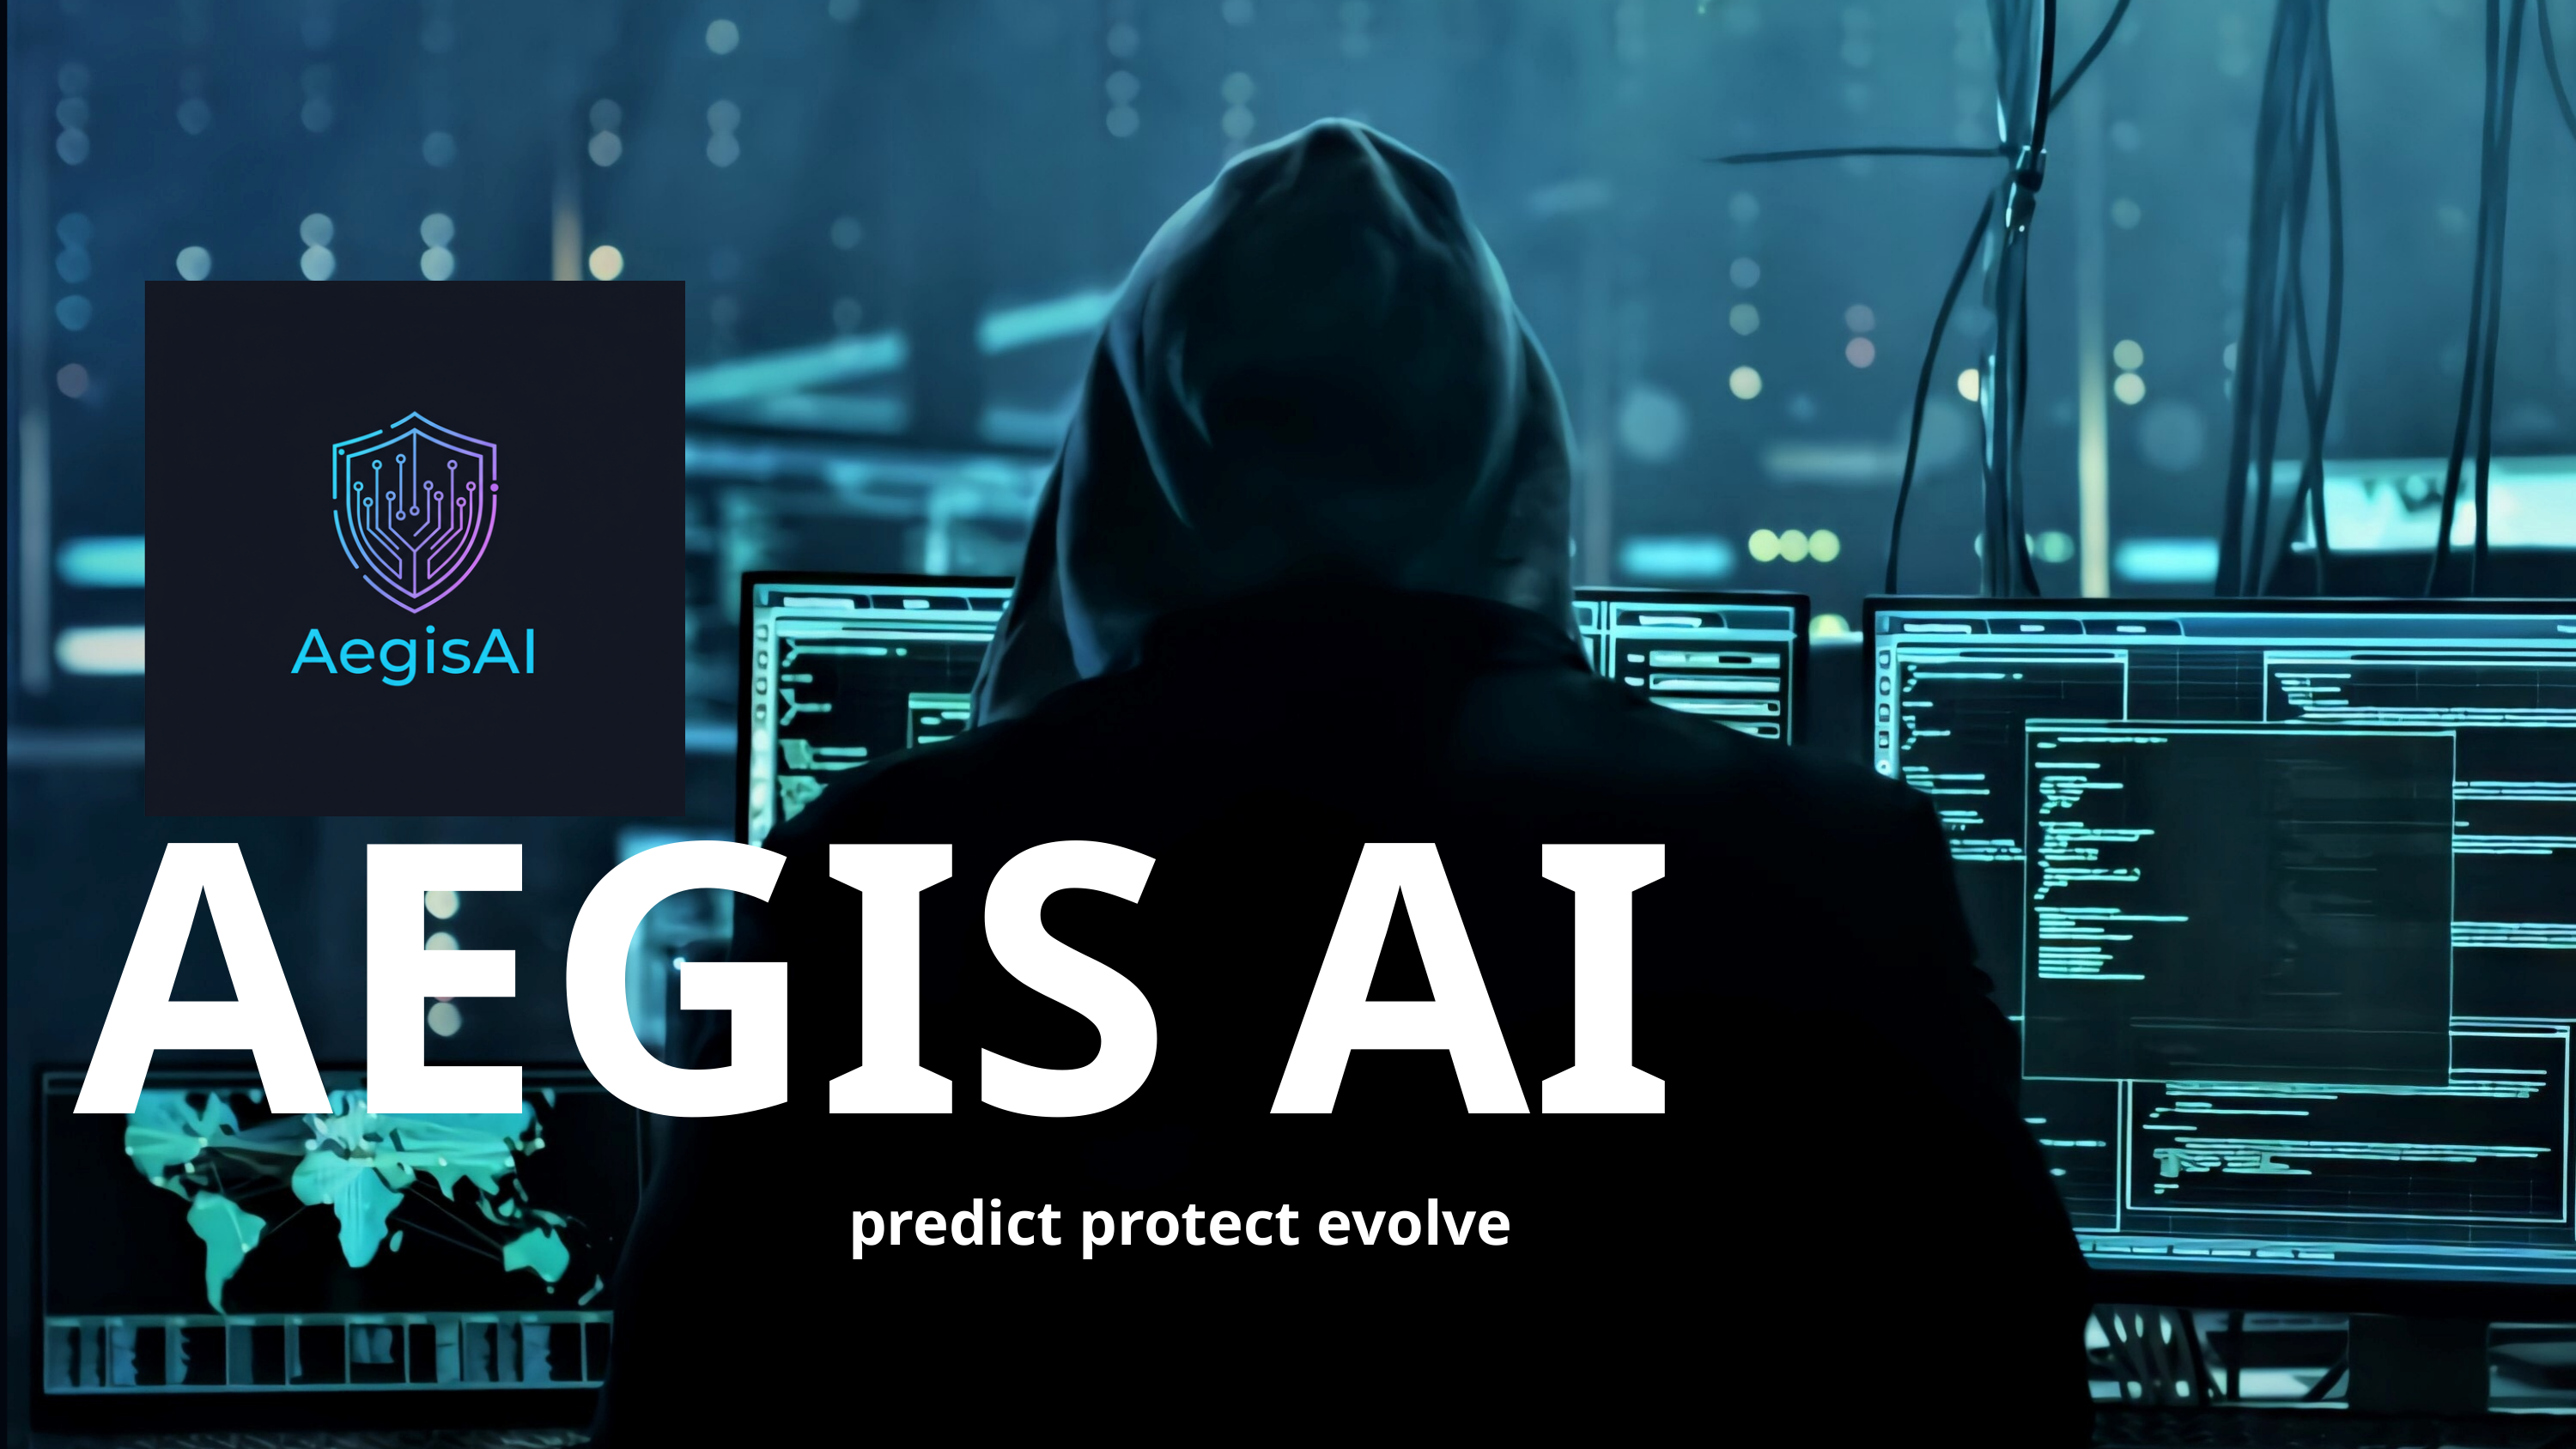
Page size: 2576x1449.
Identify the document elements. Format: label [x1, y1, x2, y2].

text_box [7, 0, 2576, 1449]
